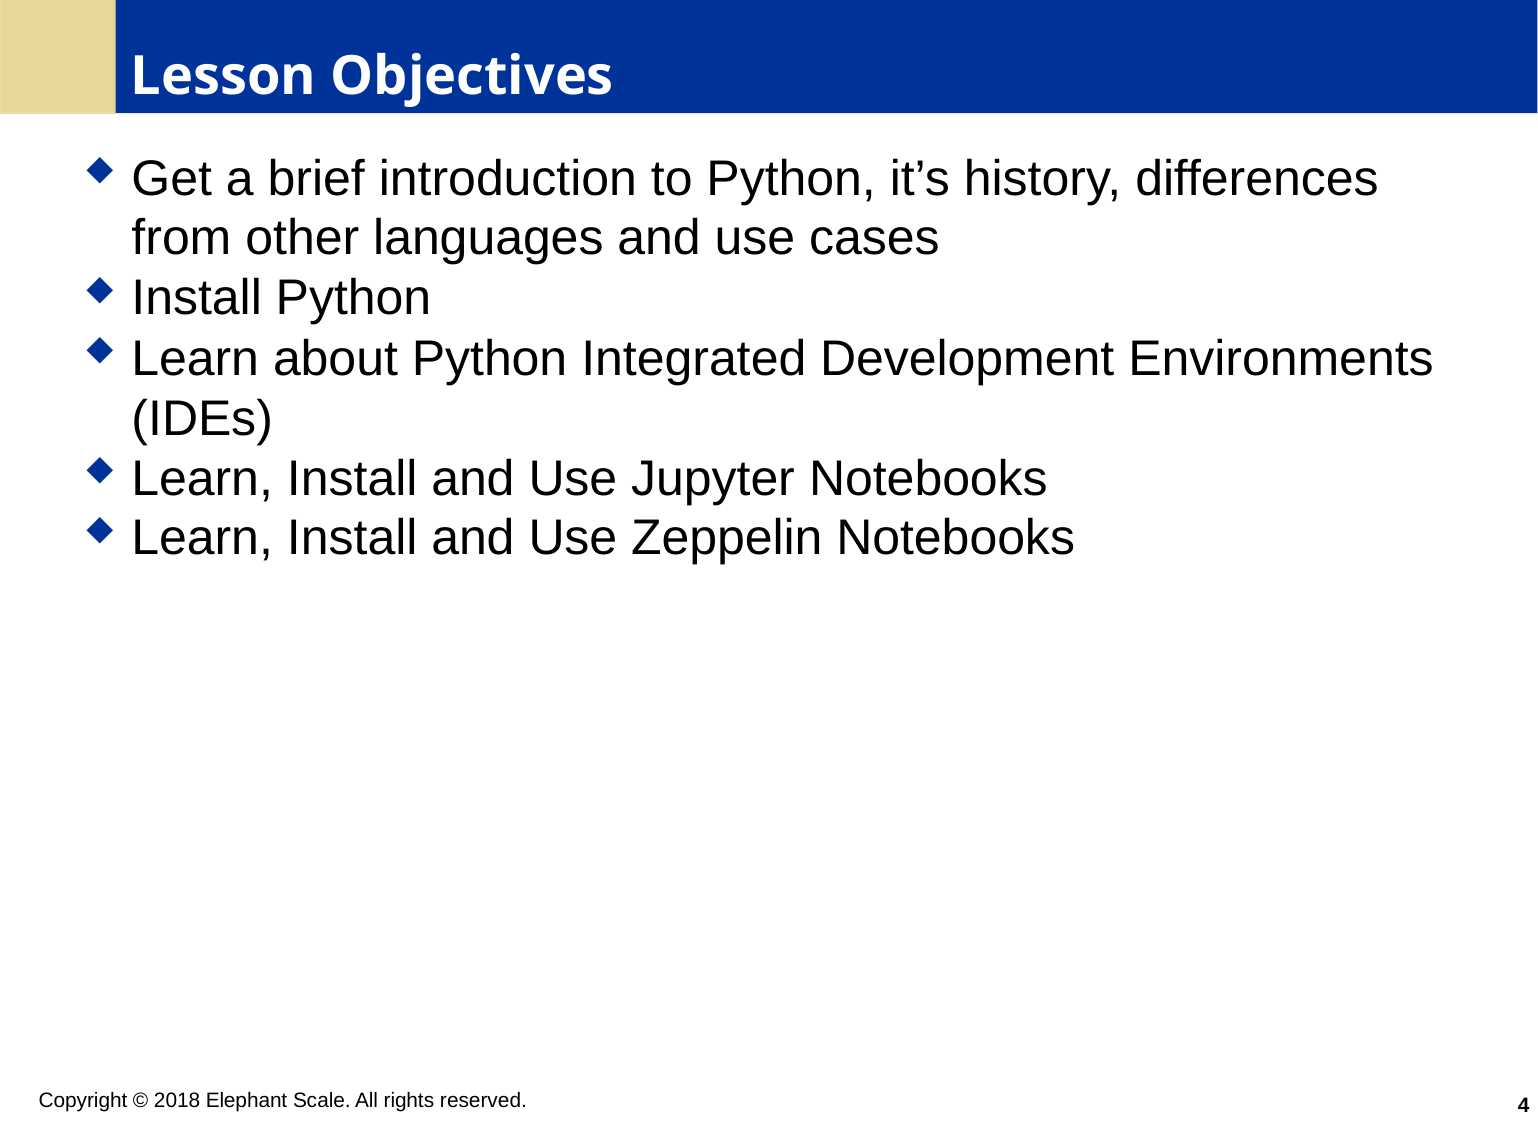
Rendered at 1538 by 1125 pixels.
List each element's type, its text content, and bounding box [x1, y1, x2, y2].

list Get a brief introduction to Python, it’s history, differences from other languages and use cases Install Python Learn about Python Integrated Development Environments (IDEs) Learn, Install and Use Jupyter Notebooks Learn, Install and Use Zeppelin Notebooks [68, 137, 1500, 1061]
footer Copyright © 2018 Elephant Scale. All rights reserved. [38, 1088, 932, 1112]
title Lesson Objectives [115, 0, 1538, 114]
picture [0, 0, 115, 114]
slide_number 4 [1439, 1079, 1530, 1117]
